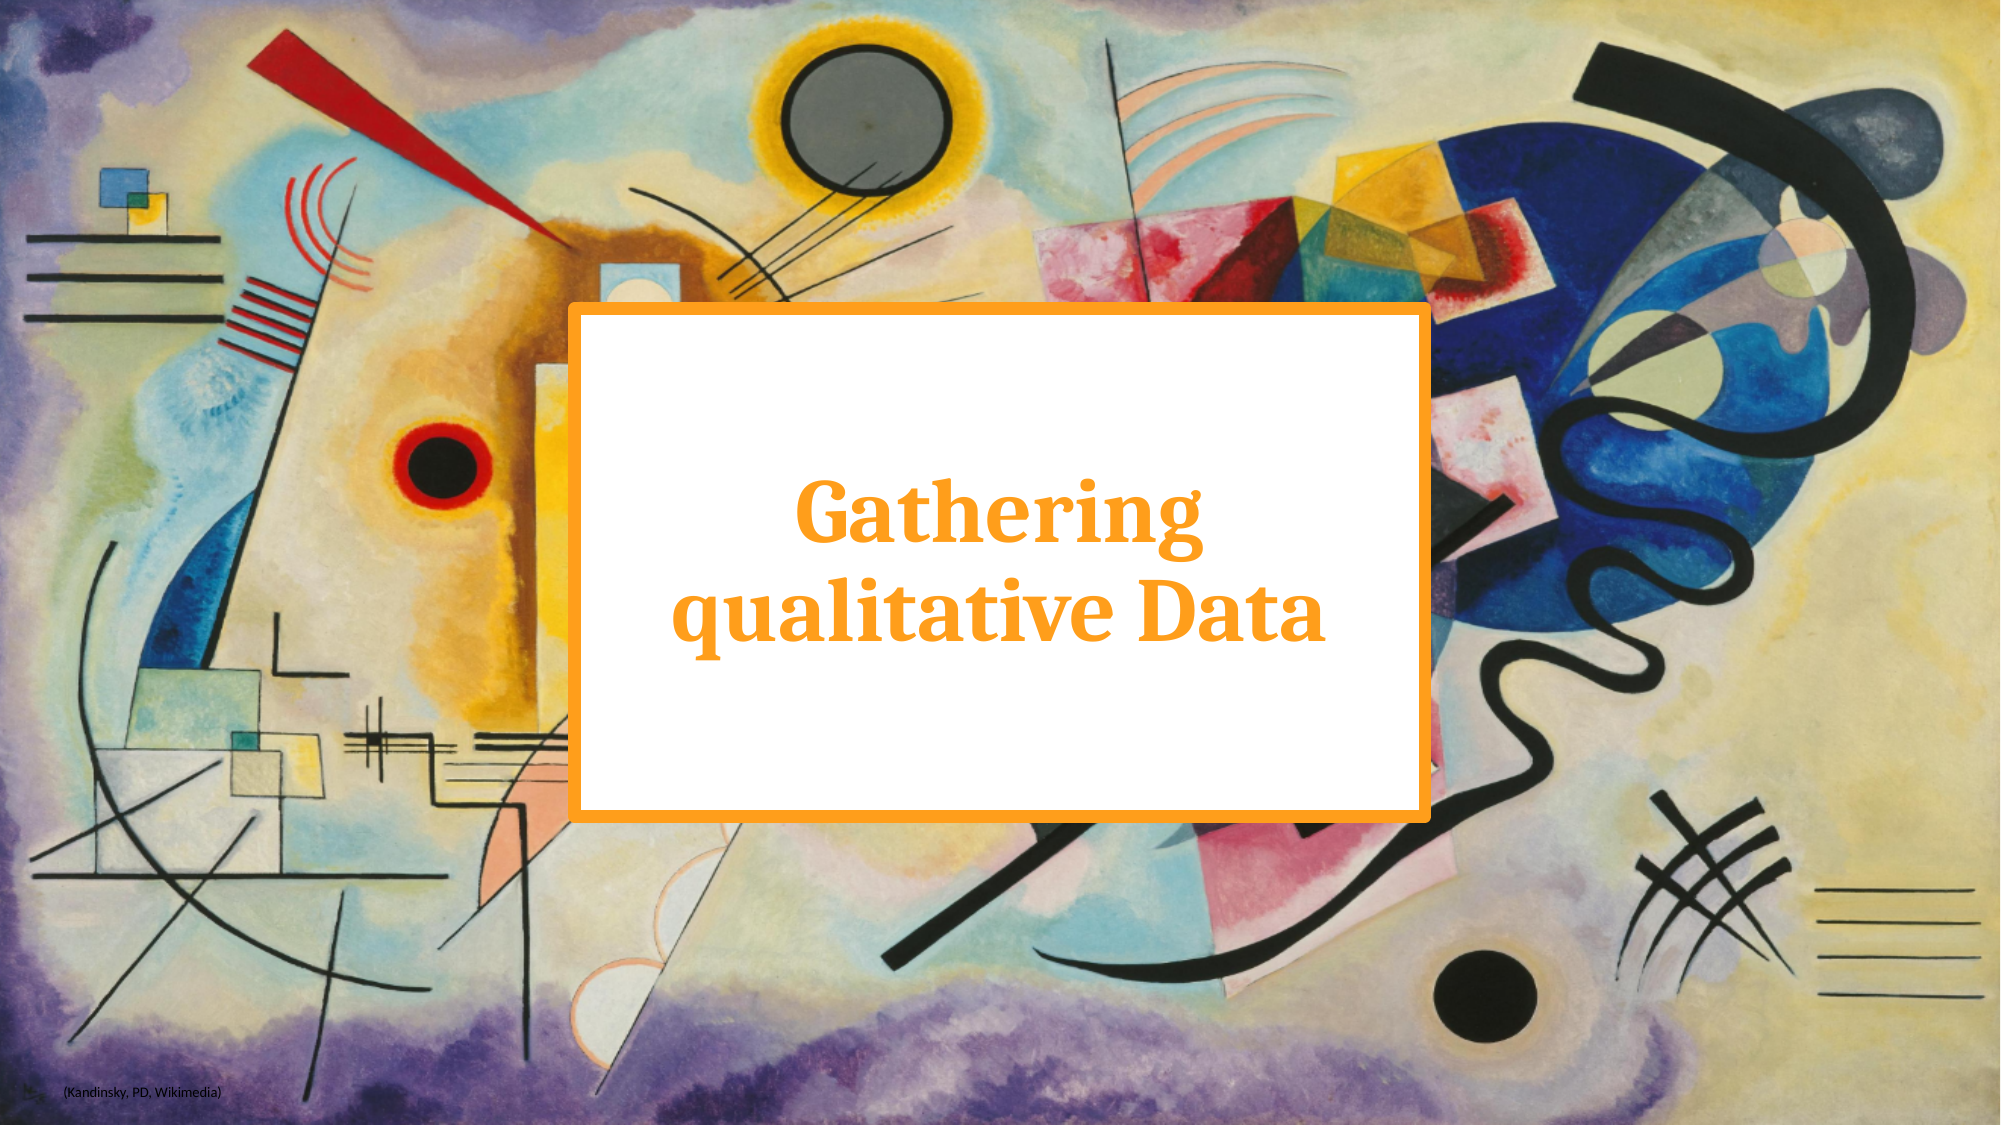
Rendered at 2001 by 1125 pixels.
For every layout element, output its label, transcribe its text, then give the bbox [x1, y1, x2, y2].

title Gathering qualitative Data [568, 302, 1431, 823]
picture [0, 0, 2001, 1125]
